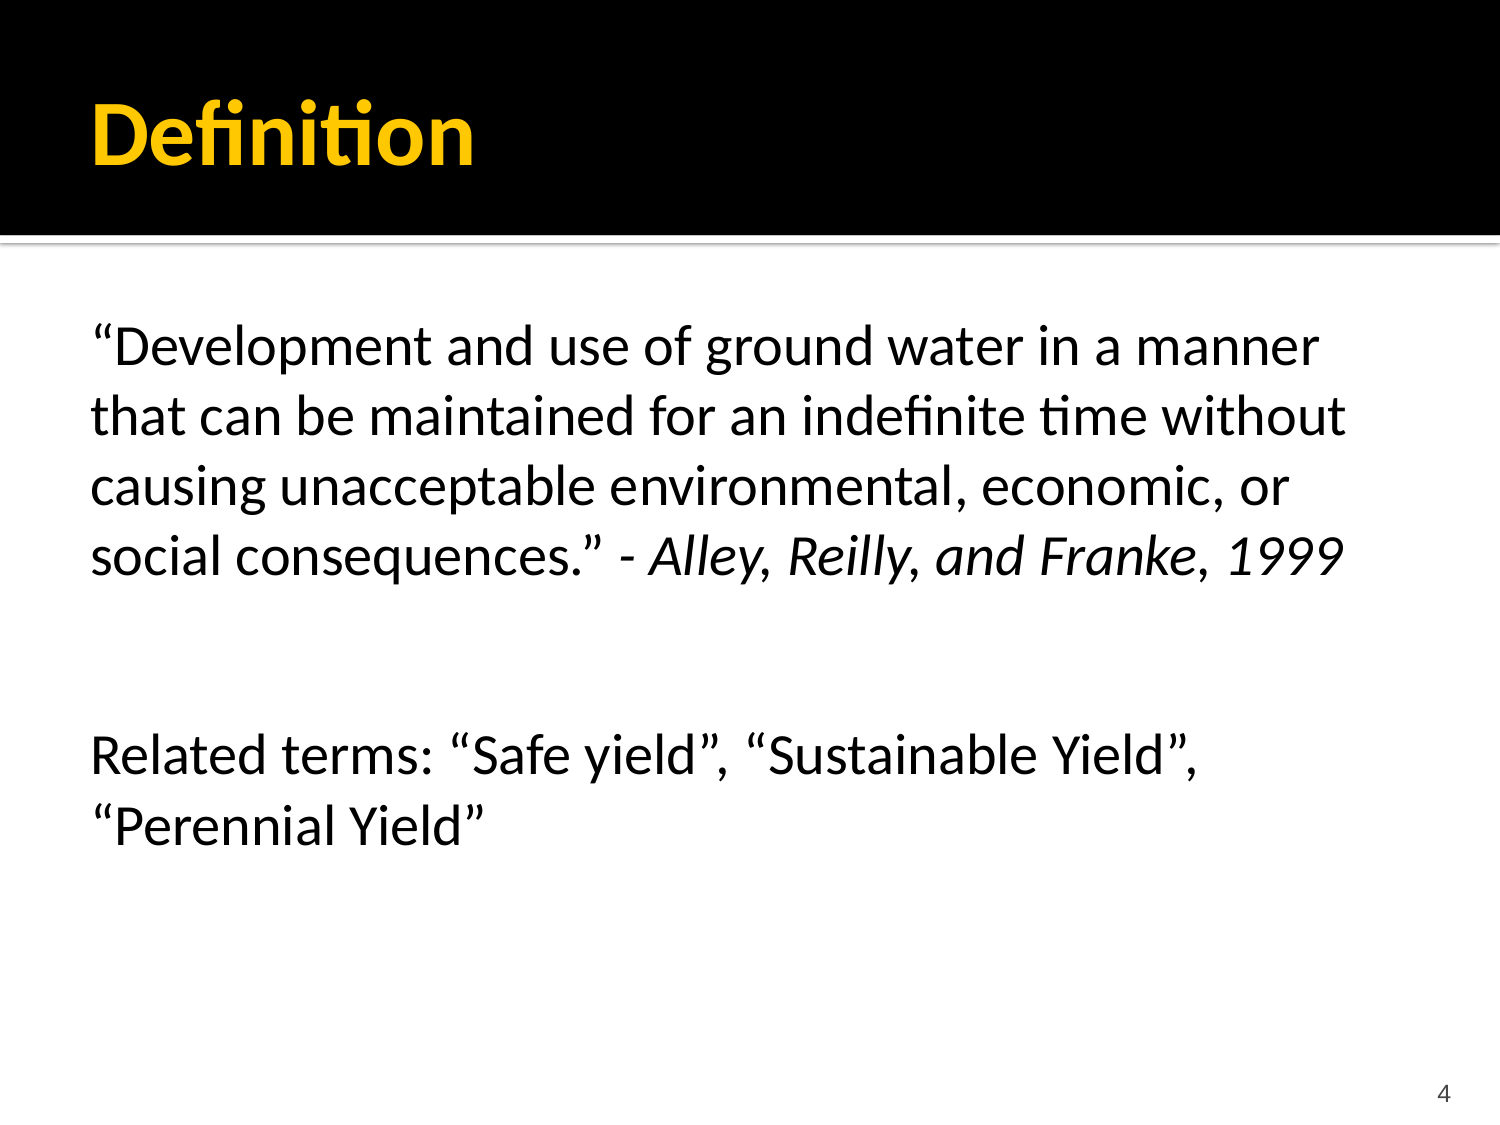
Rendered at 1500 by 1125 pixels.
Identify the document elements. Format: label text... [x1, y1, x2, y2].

title Definition [75, 24, 1425, 231]
text_box Related terms: “Safe yield”, “Sustainable Yield”, “Perennial Yield” [74, 701, 1369, 942]
slide_number 4 [1345, 1062, 1467, 1108]
text_box “Development and use of ground water in a manner that can be maintained for an indefinite time without causing unacceptable environmental, economic, or social consequences.” - Alley, Reilly, and Franke, 1999 [74, 291, 1369, 581]
